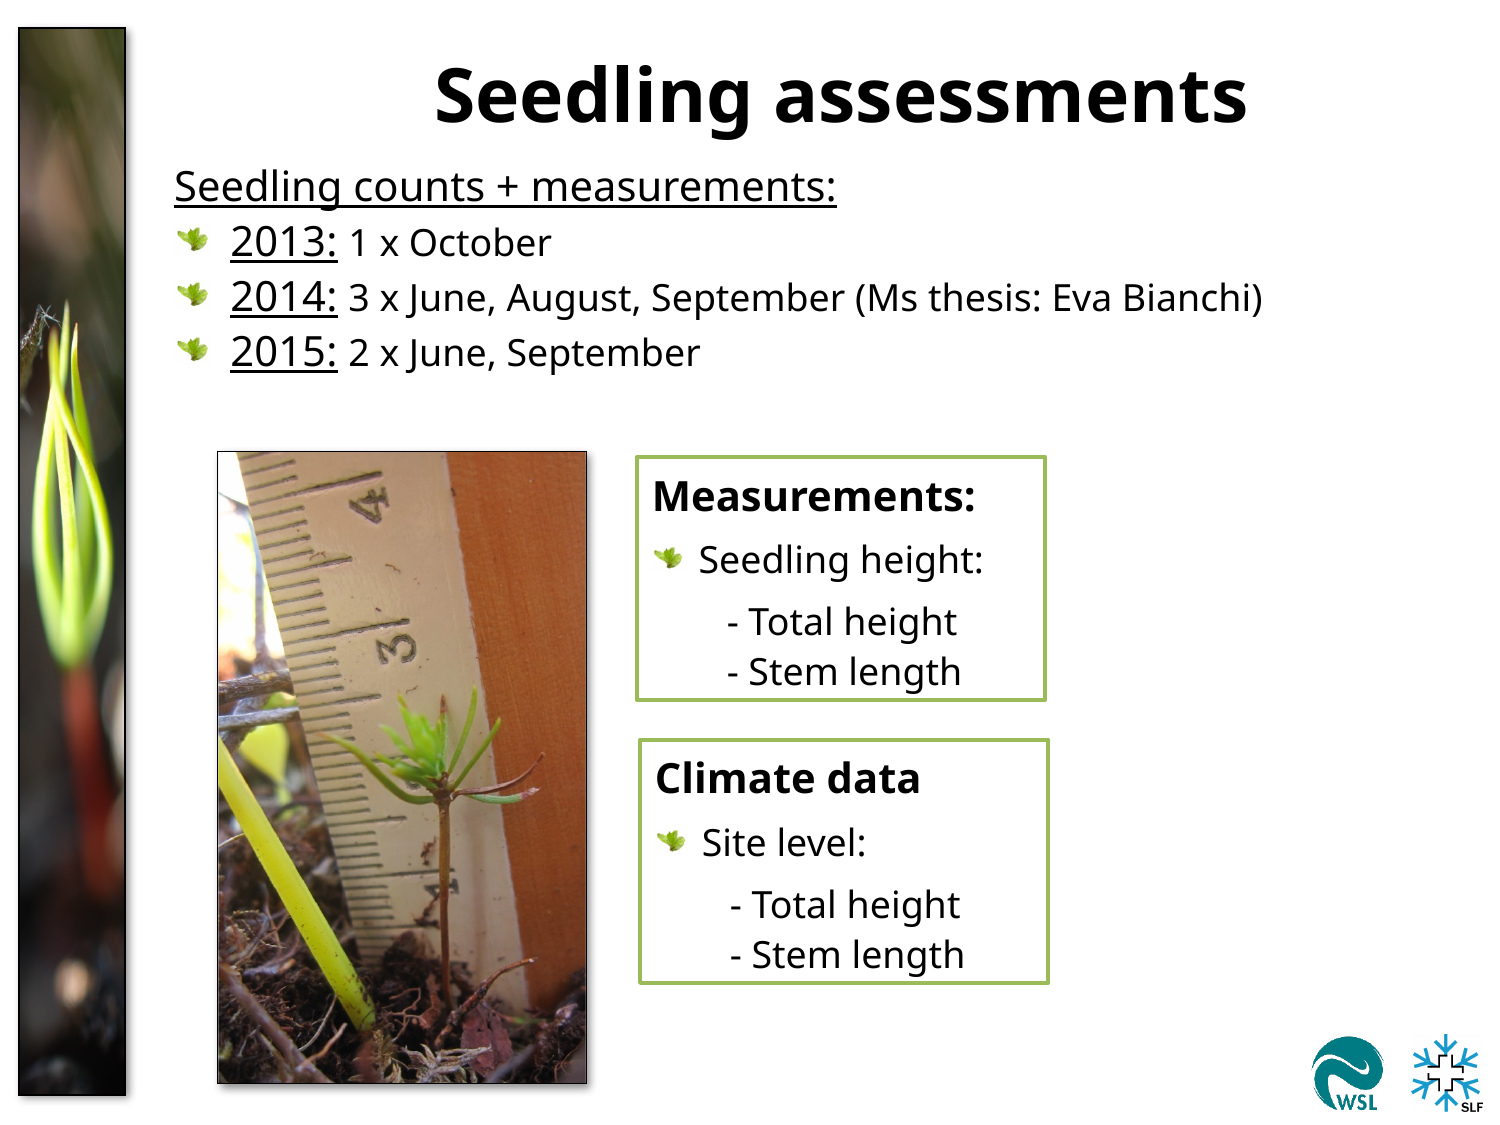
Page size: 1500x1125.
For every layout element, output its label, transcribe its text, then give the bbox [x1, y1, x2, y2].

picture [218, 452, 586, 1084]
text_box Measurements: Seedling height: - Total height - Stem length [635, 455, 1047, 702]
picture [651, 545, 686, 572]
picture [19, 28, 125, 1095]
text_box Seedling assessments [176, 31, 1500, 146]
text_box Climate data Site level: - Total height - Stem length [638, 738, 1050, 985]
picture [174, 225, 212, 255]
picture [1411, 1034, 1483, 1112]
picture [1308, 1034, 1387, 1112]
picture [174, 280, 212, 310]
text_box Seedling counts + measurements: 2013: 1 x October 2014: 3 x June, August, September (Ms thesis: Eva Bianchi) 2015: 2 x June, September [159, 147, 1430, 383]
picture [174, 335, 212, 365]
picture [654, 828, 689, 855]
